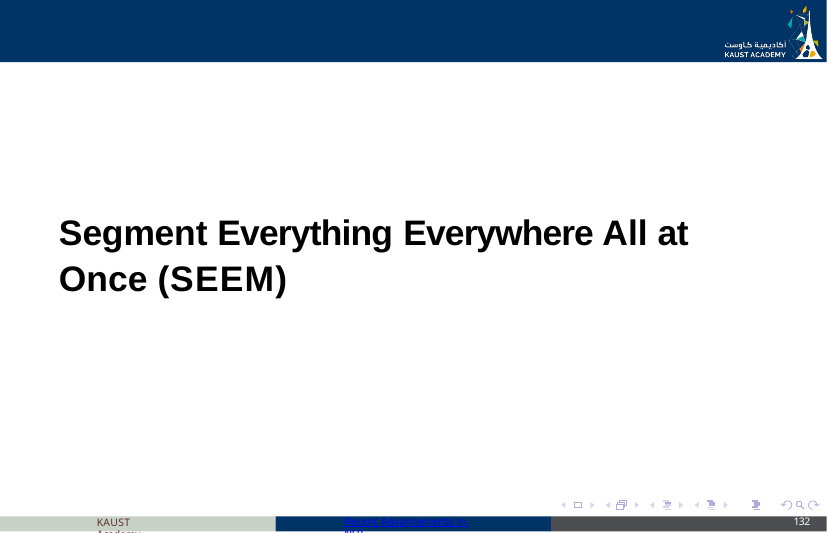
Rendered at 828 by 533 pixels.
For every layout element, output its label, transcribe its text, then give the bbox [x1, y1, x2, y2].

text_box Segment Everything Everywhere All at Once (SEEM) [56, 205, 698, 299]
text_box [0, 516, 827, 532]
picture [721, 2, 827, 62]
